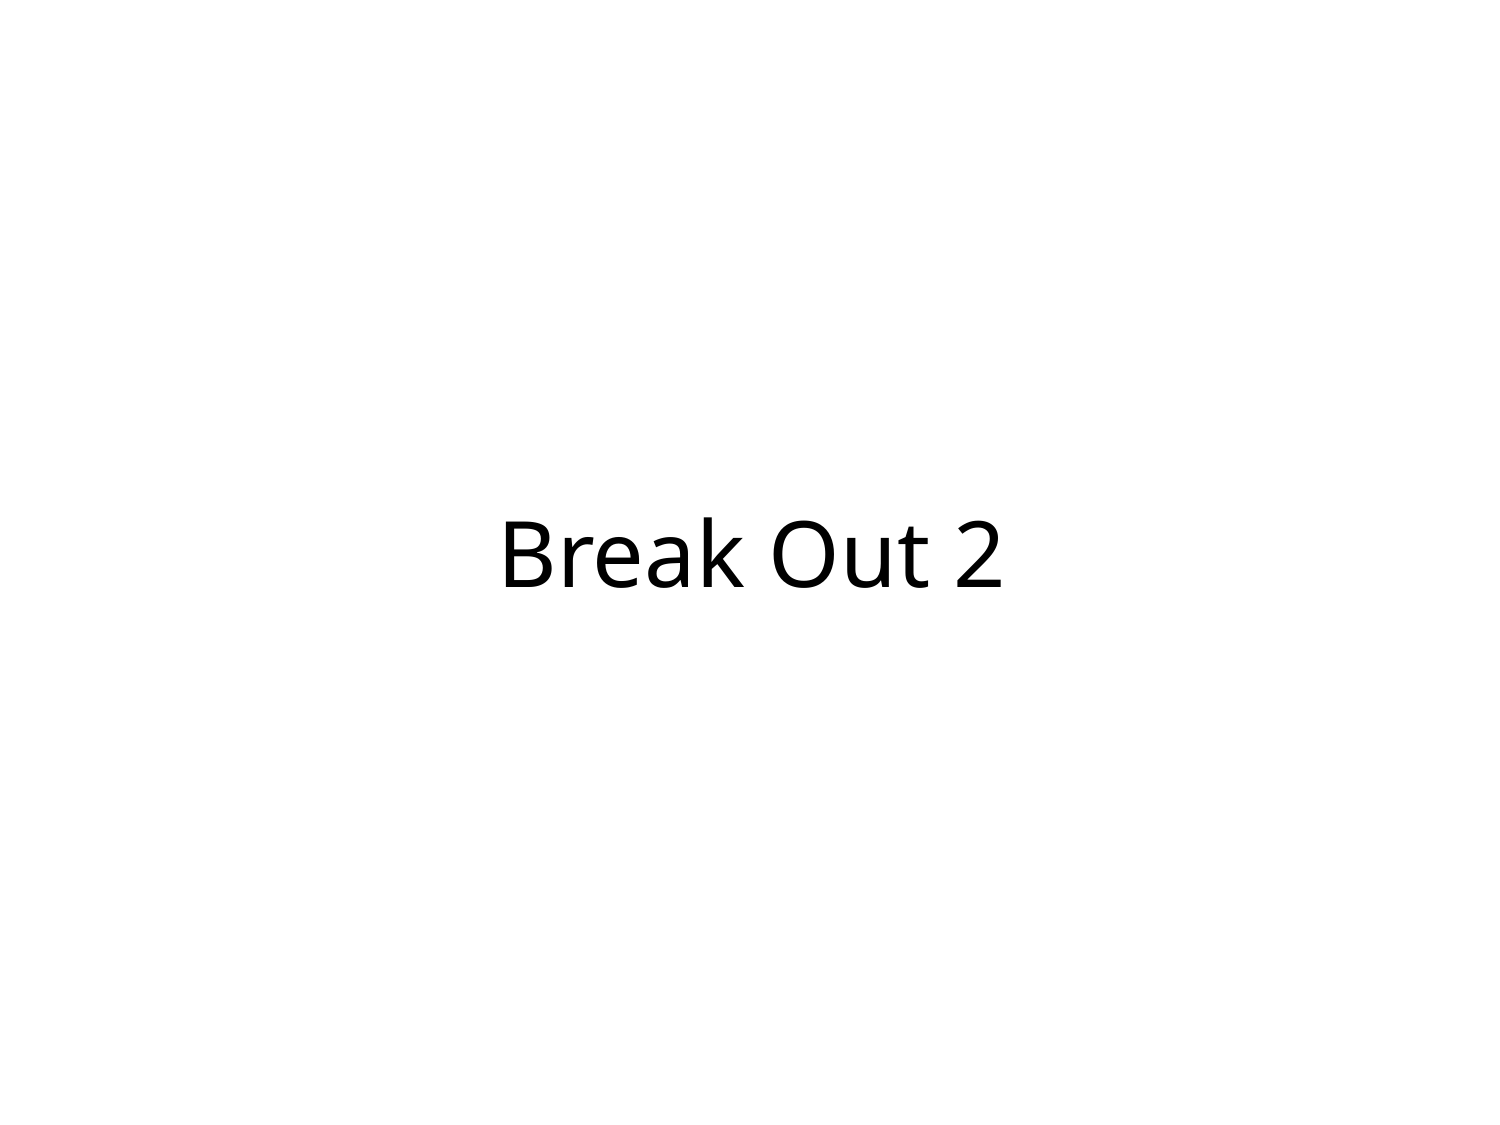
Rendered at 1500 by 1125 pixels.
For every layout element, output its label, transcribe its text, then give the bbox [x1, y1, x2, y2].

title Break Out 2 [105, 449, 1400, 667]
